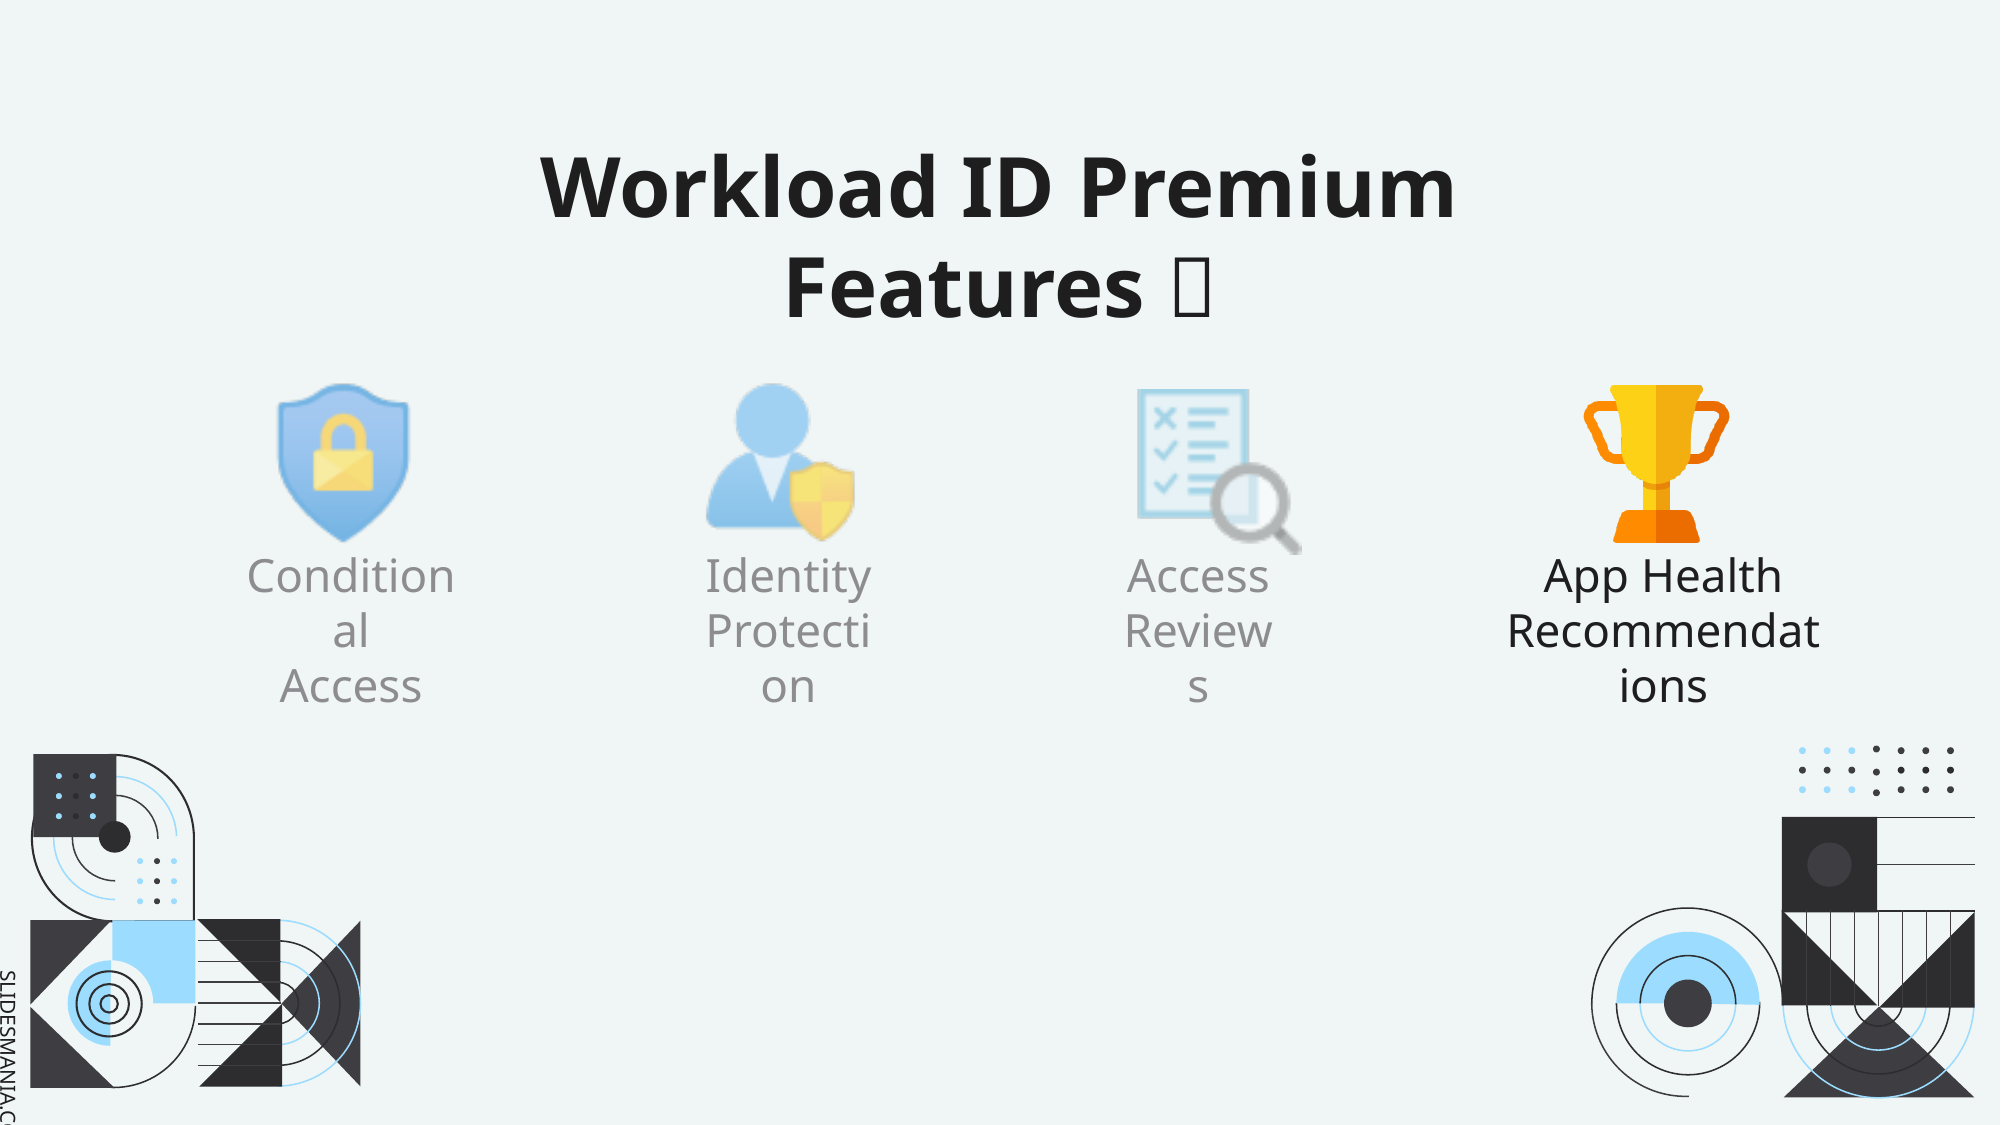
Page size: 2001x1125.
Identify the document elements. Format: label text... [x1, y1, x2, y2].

picture [260, 380, 427, 547]
picture [1573, 380, 1739, 546]
picture [1135, 388, 1302, 555]
list Access Reviews [1078, 526, 1304, 679]
list Conditional Access [202, 526, 485, 679]
picture [698, 380, 865, 547]
title Workload ID Premium Features 💎 [385, 114, 1615, 240]
text_box App Health Recommendations [1466, 526, 1846, 679]
list Identity Protection [660, 526, 902, 679]
